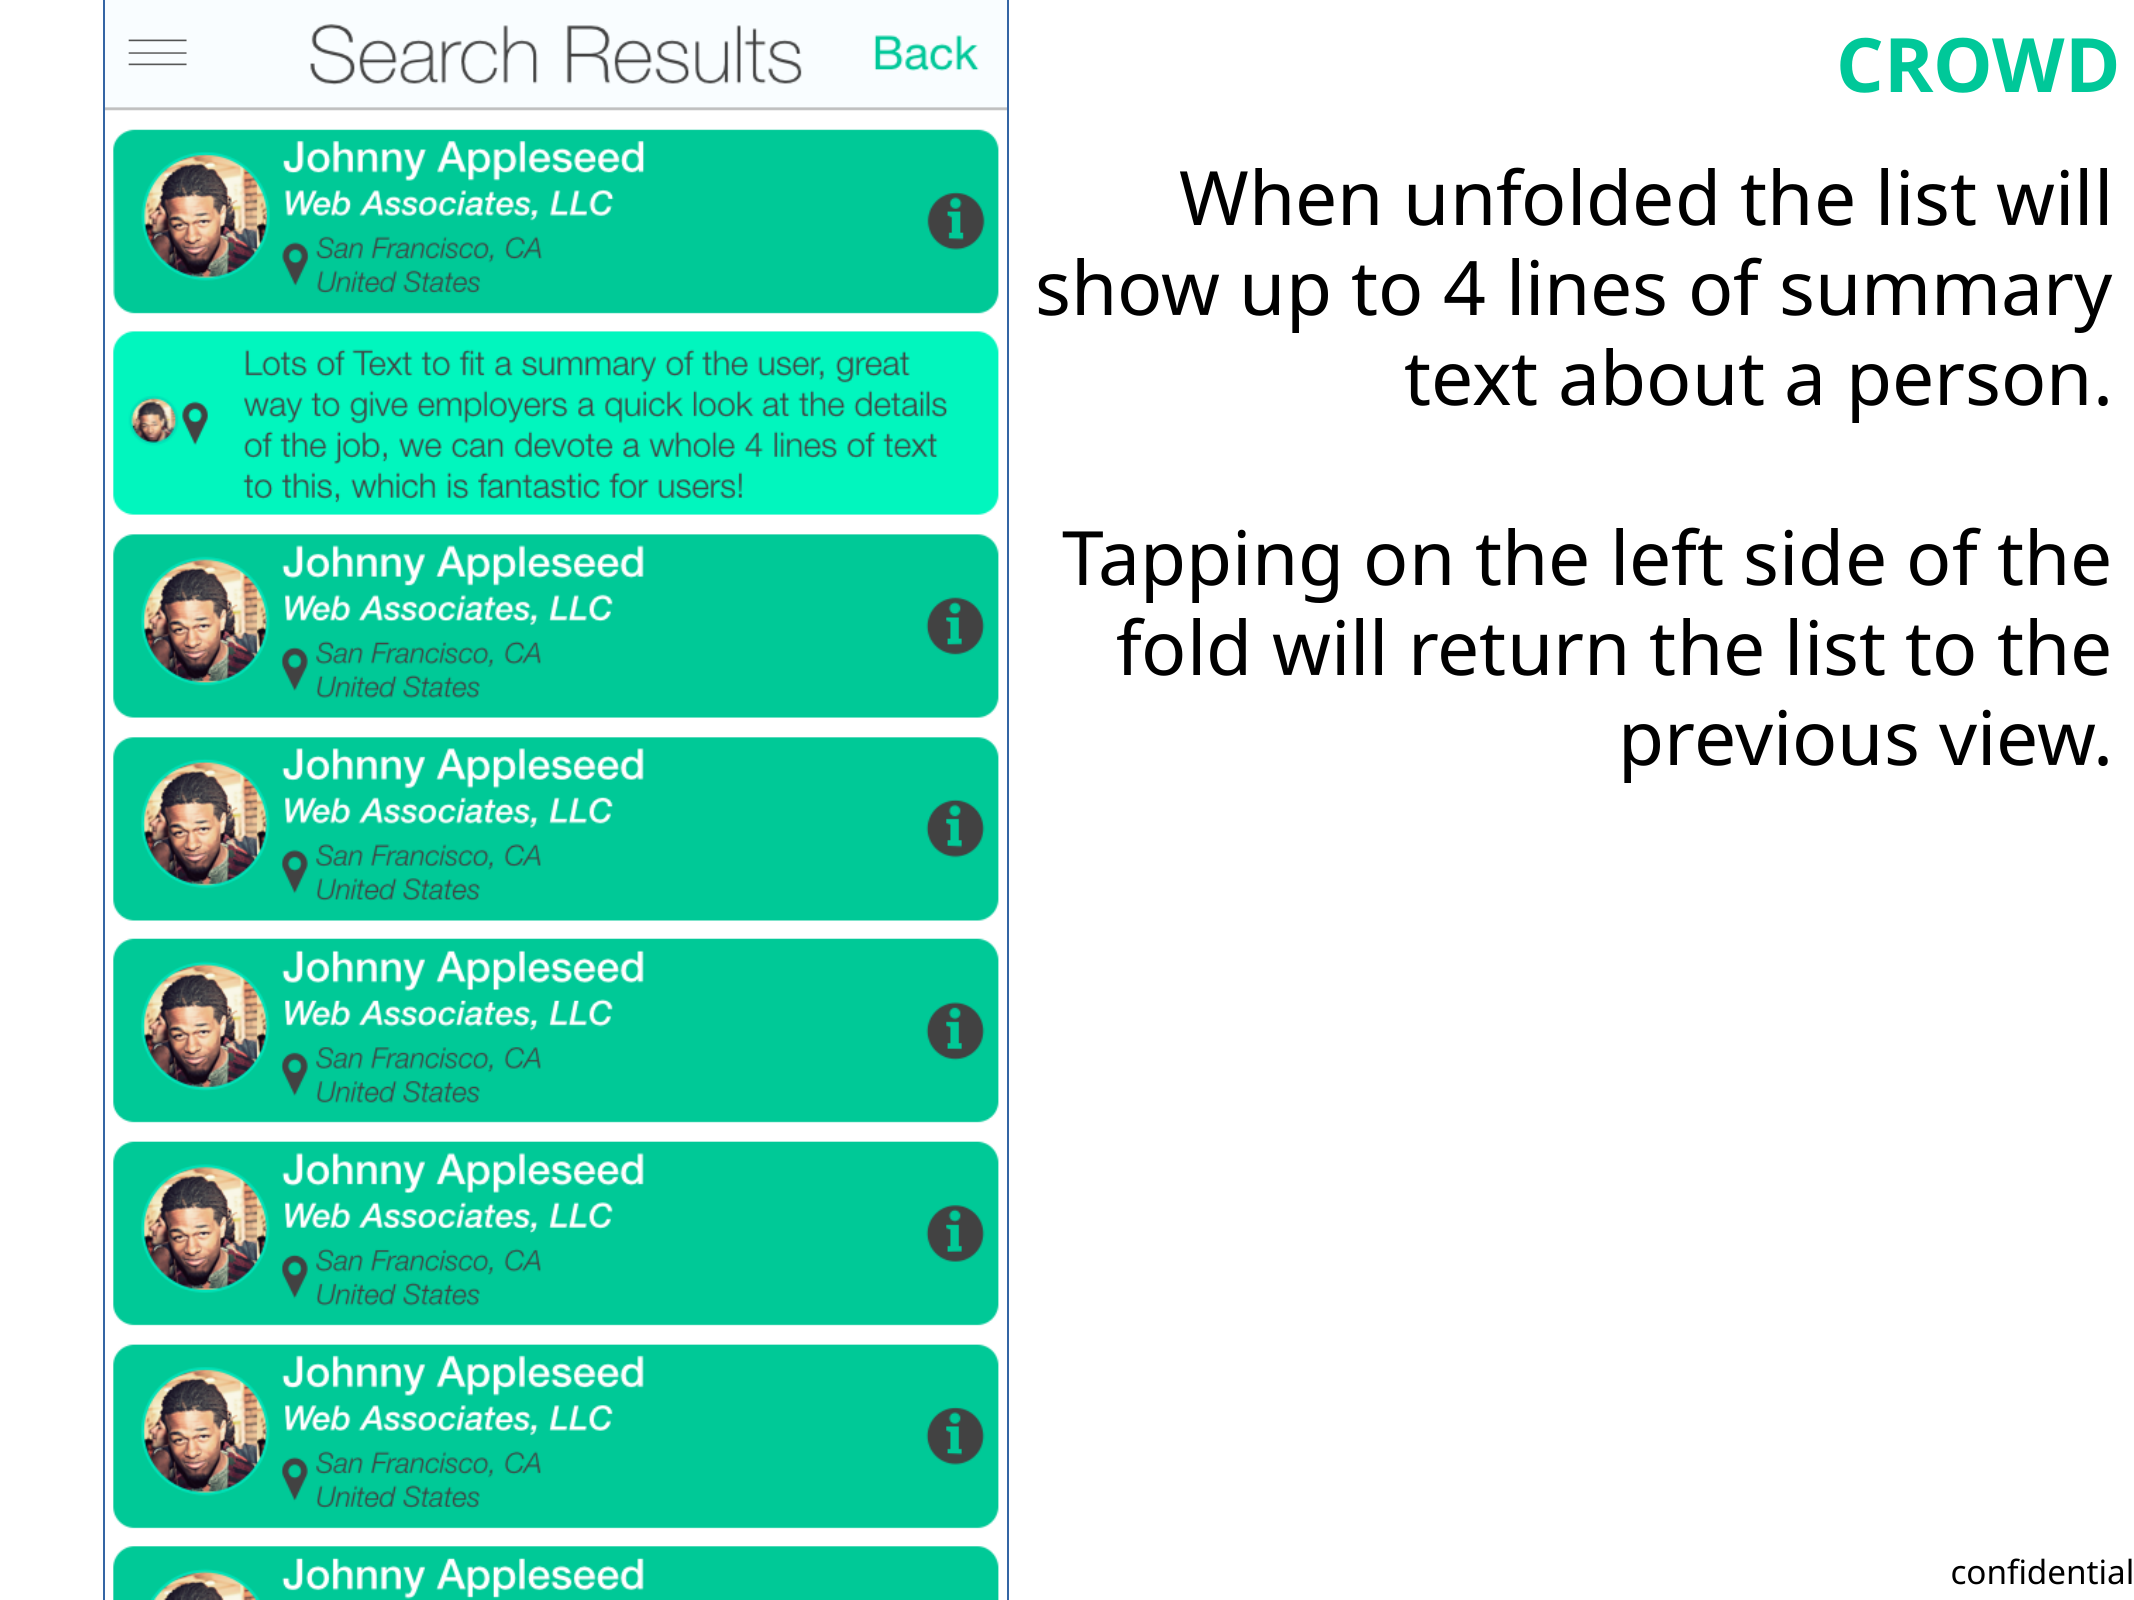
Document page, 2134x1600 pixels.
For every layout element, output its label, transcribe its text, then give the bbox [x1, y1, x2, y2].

picture [104, 0, 1007, 1600]
text_box When unfolded the list will show up to 4 lines of summary text about a person. Tapping on the left side of the fold will return the list to the previous view. [1015, 141, 2122, 789]
